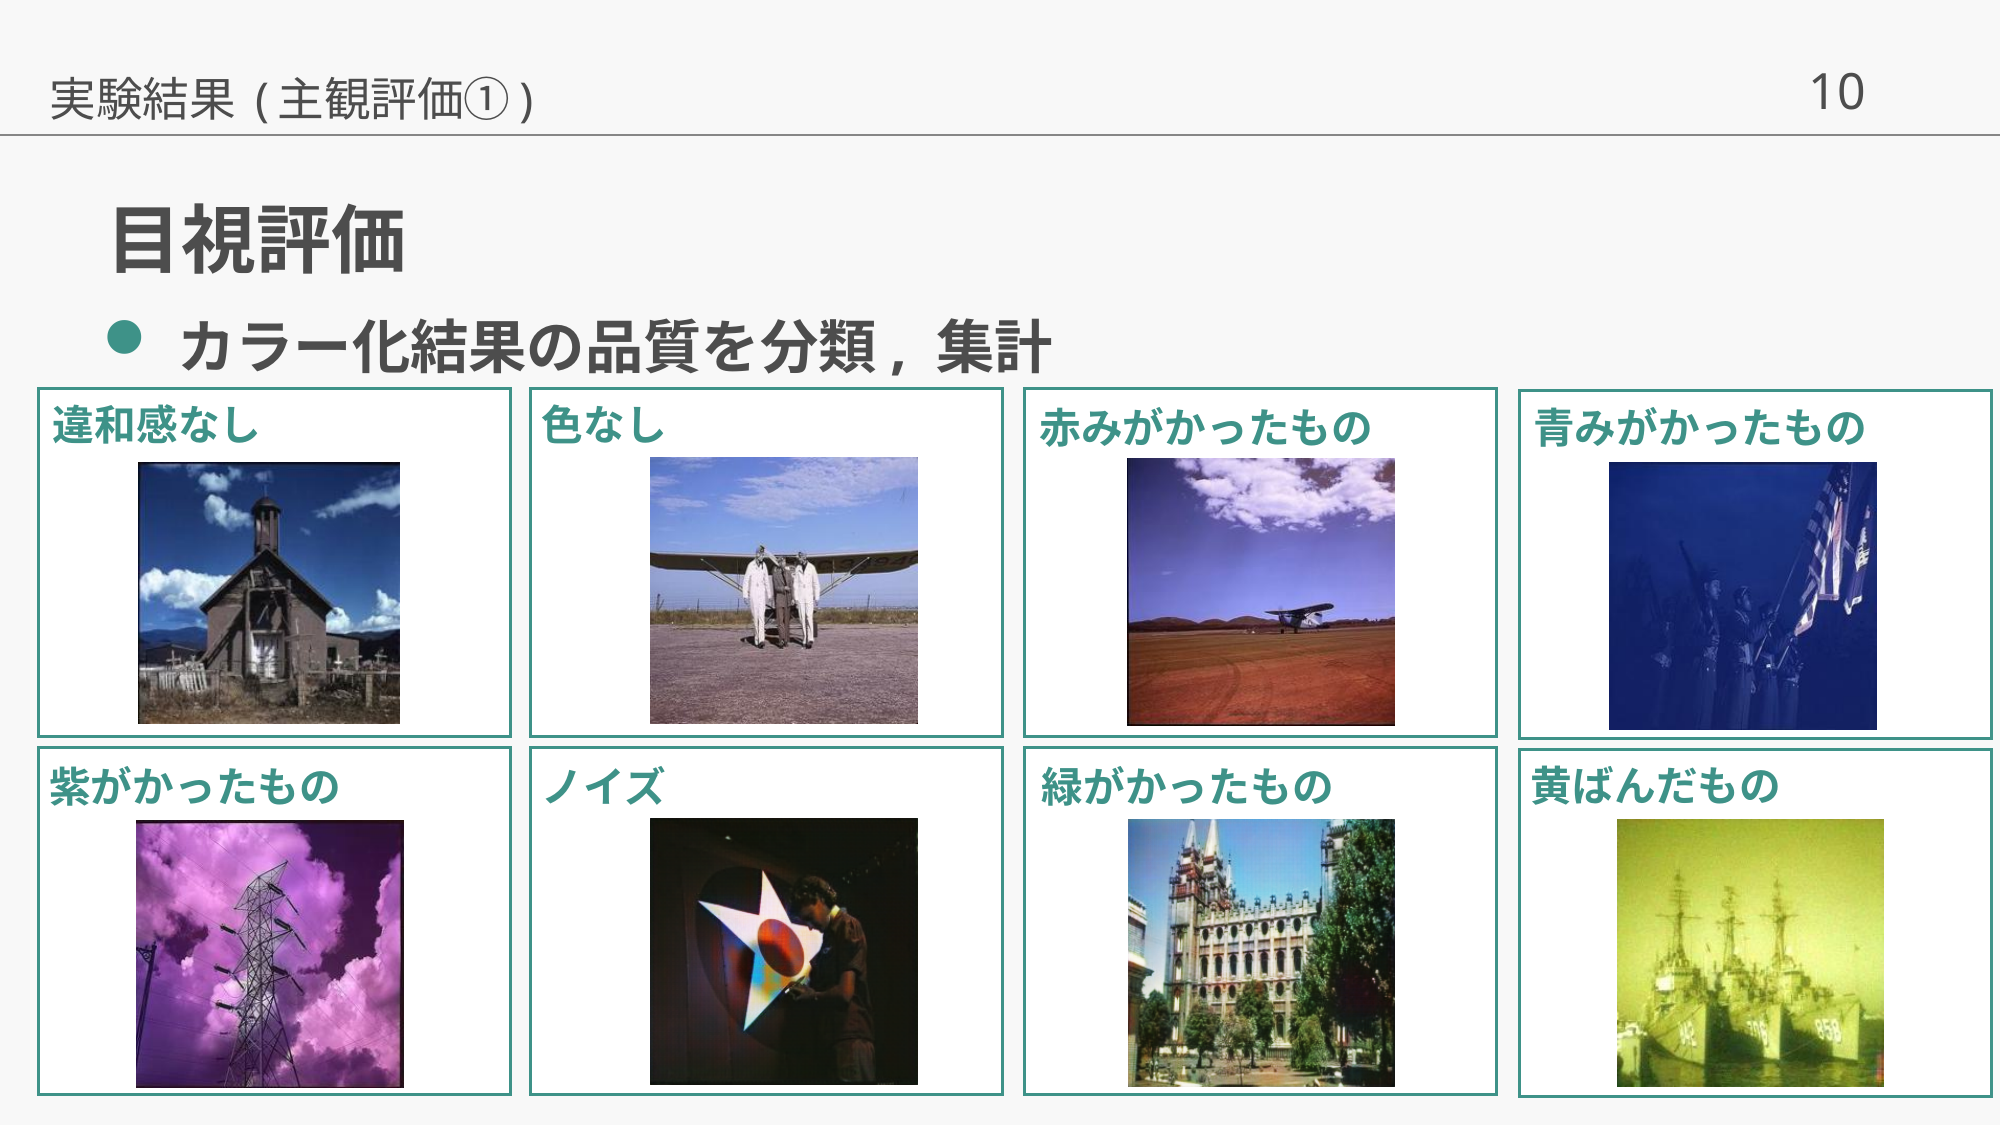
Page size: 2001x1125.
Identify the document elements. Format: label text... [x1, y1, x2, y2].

picture [650, 818, 918, 1085]
list 実験結果 (主観評価①) [34, 57, 1914, 135]
picture [650, 457, 918, 724]
text_box [37, 388, 511, 737]
text_box [37, 747, 511, 1096]
text_box [1024, 388, 1498, 737]
picture [1616, 819, 1884, 1087]
text_box [530, 747, 1004, 1096]
text_box [1519, 749, 1993, 1098]
picture [1609, 462, 1877, 730]
picture [1128, 819, 1395, 1087]
text_box 黄ばんだもの [1516, 752, 1989, 818]
text_box 緑がかったもの [1026, 753, 1494, 819]
text_box [530, 388, 1004, 737]
text_box 違和感なし [38, 390, 388, 456]
text_box 紫がかったもの [34, 753, 502, 819]
text_box 赤みがかったもの [1024, 394, 1472, 459]
text_box [1519, 390, 1993, 739]
picture [136, 820, 404, 1088]
picture [1127, 458, 1395, 726]
text_box 青みがかったもの [1518, 394, 1968, 459]
text_box ノイズ [527, 753, 877, 819]
list カラー化結果の品質を分類, 集計 [87, 295, 1909, 1046]
text_box [1024, 747, 1498, 1096]
picture [138, 462, 400, 724]
text_box 色なし [527, 390, 877, 456]
title 目視評価 [91, 166, 1913, 321]
